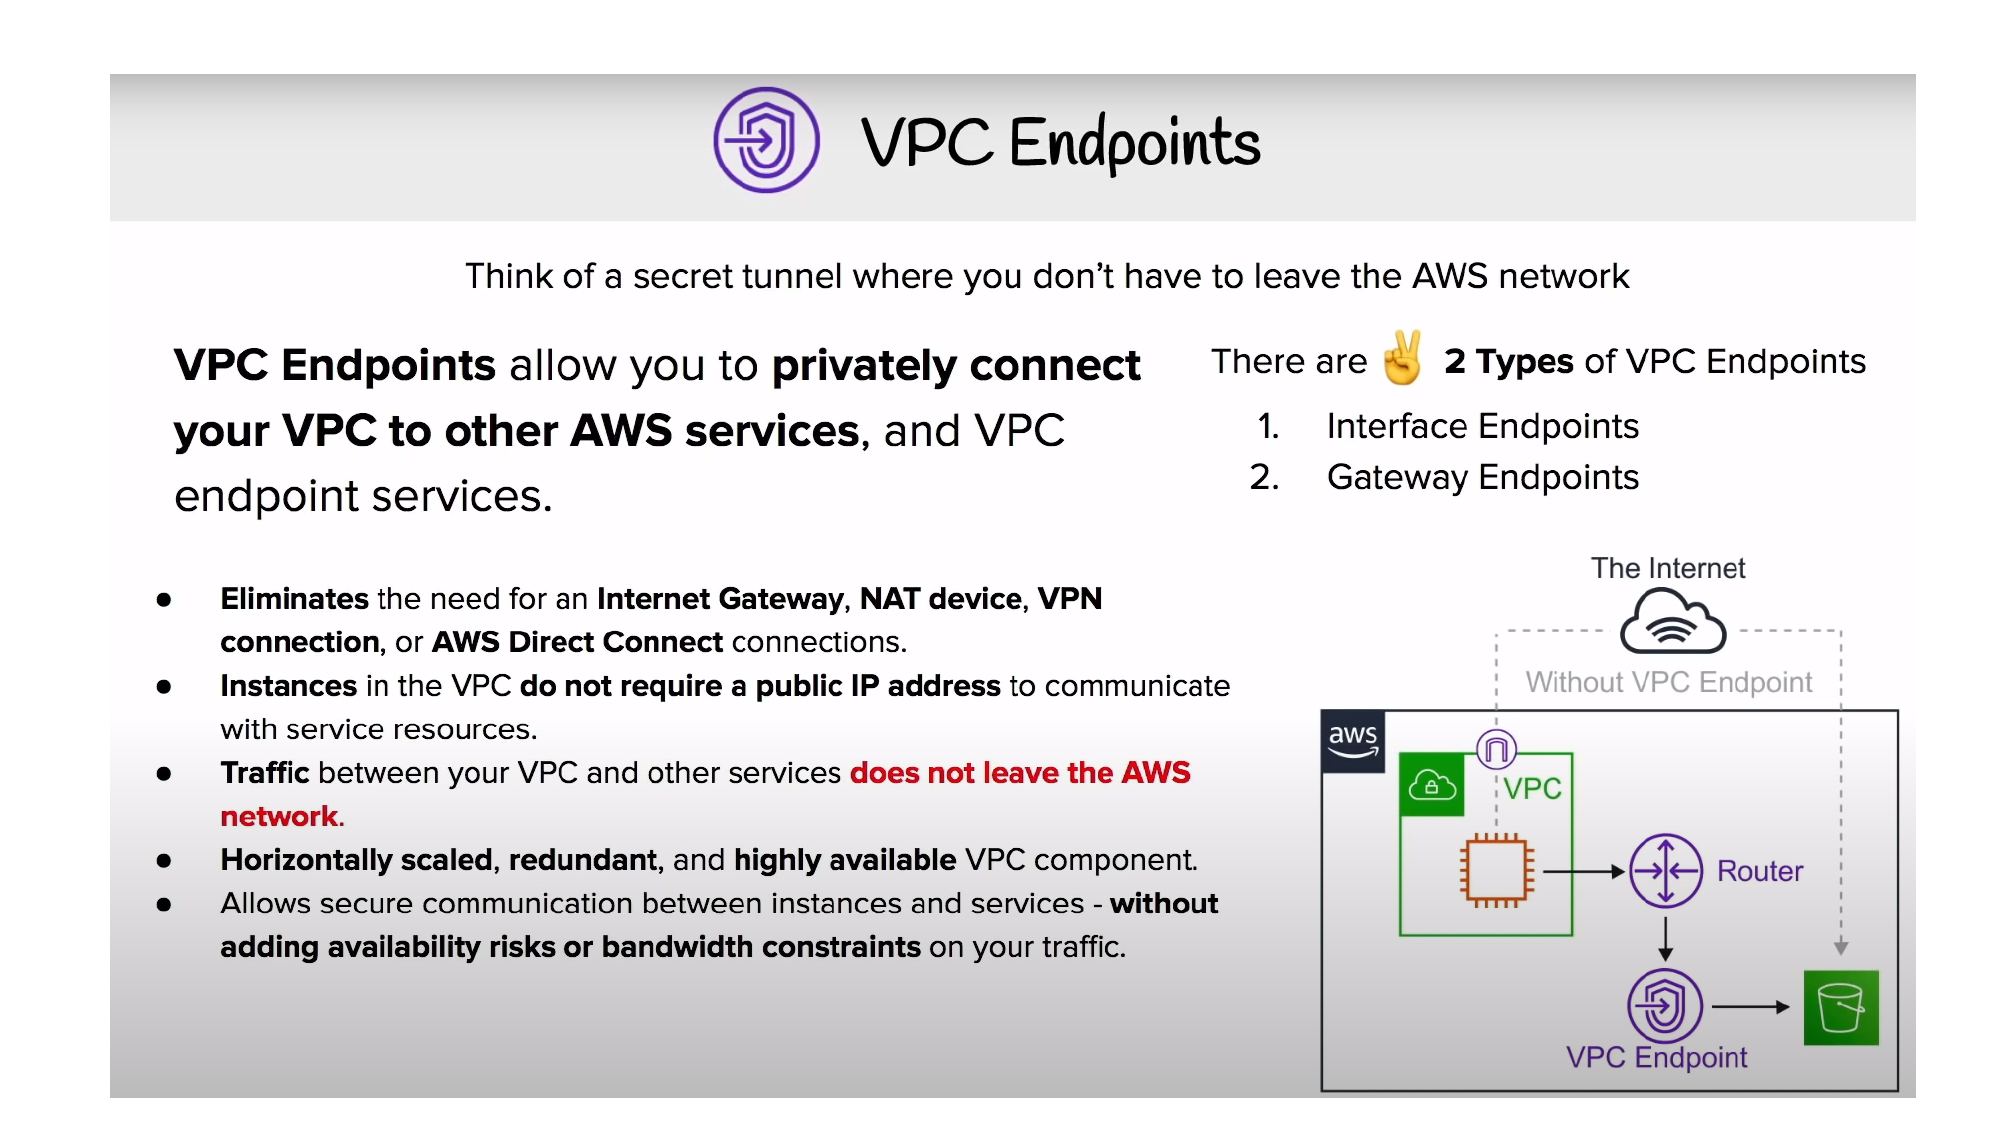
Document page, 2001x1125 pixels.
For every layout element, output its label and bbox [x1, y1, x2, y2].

picture [109, 74, 1916, 1099]
